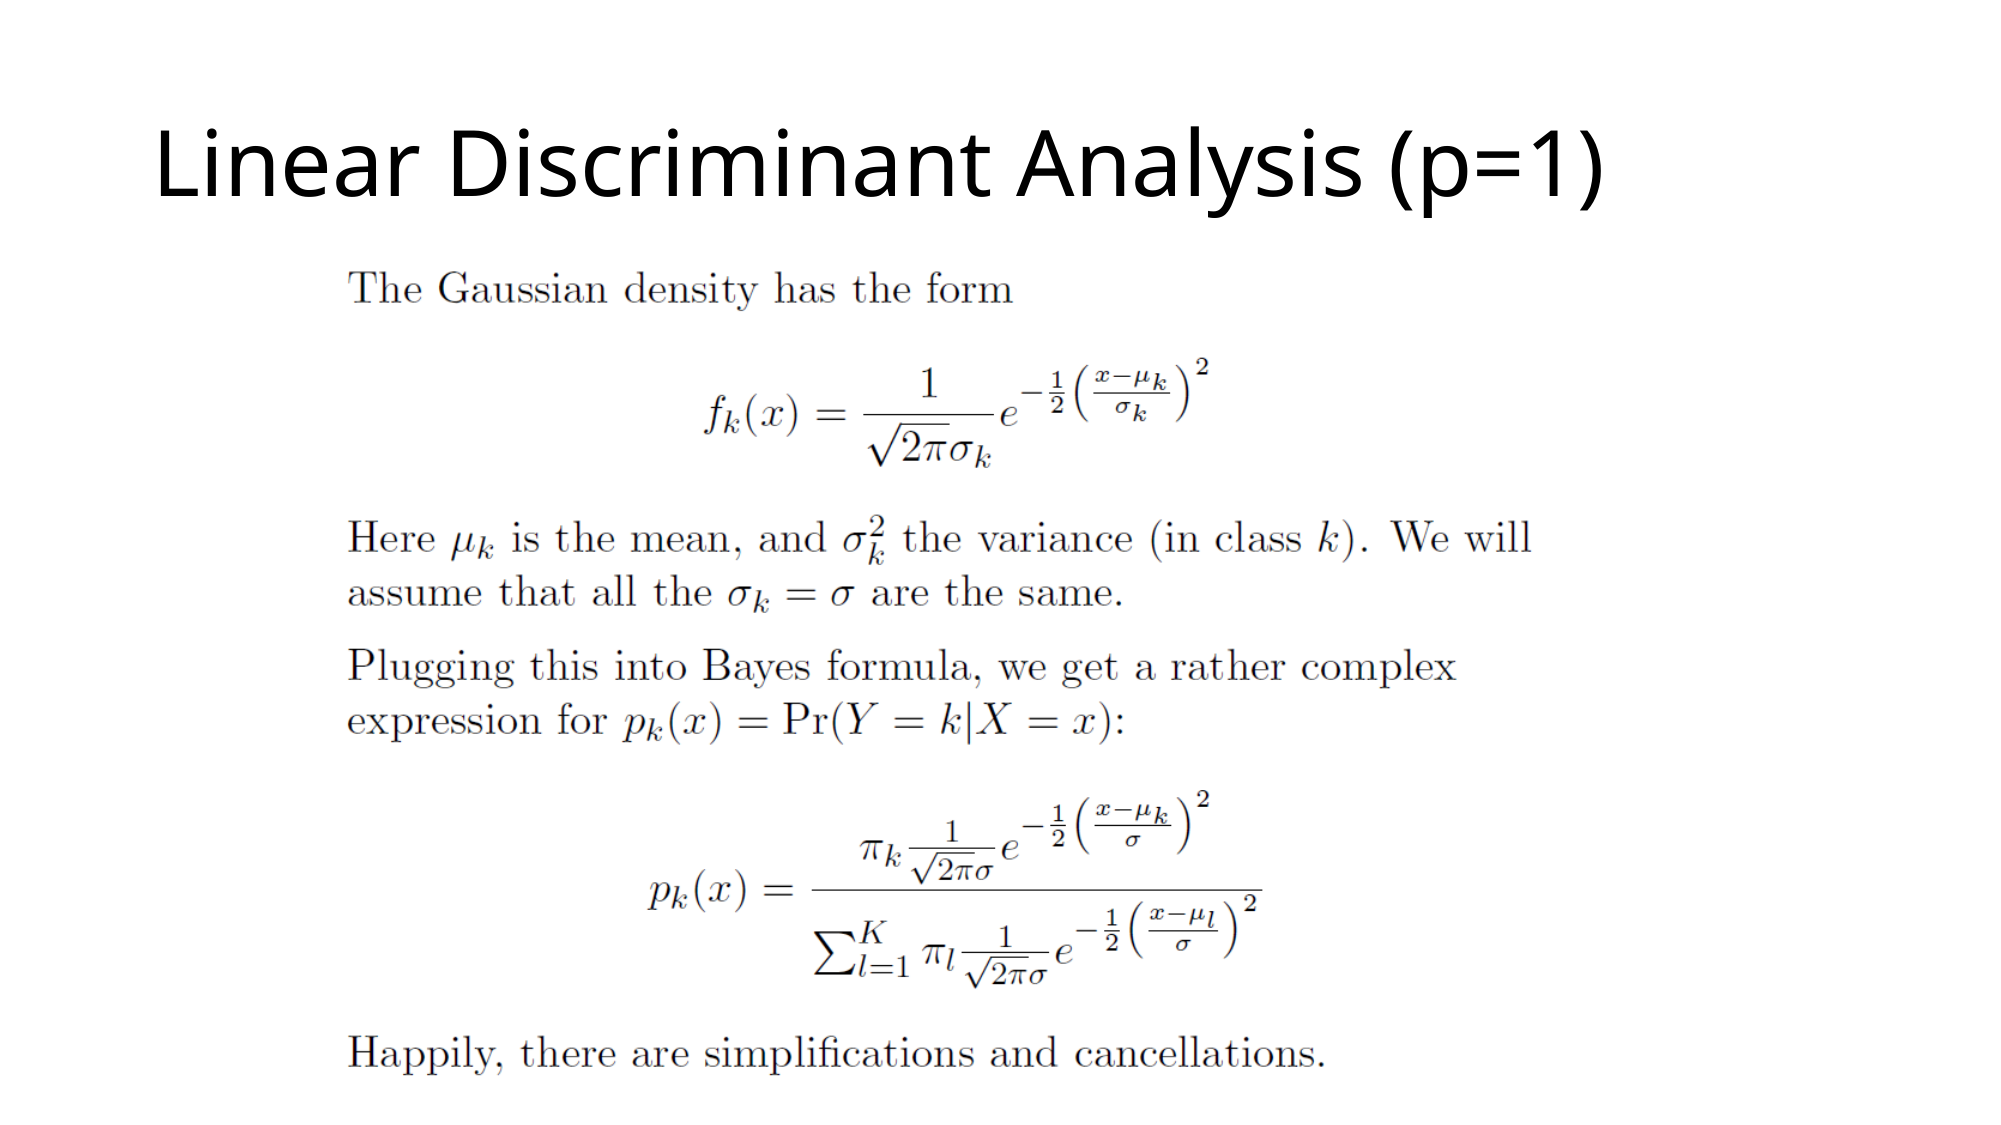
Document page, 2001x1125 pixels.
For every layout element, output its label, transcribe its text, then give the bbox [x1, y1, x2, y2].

title Linear Discriminant Analysis (p=1) [137, 58, 1863, 276]
picture [305, 256, 1585, 1108]
